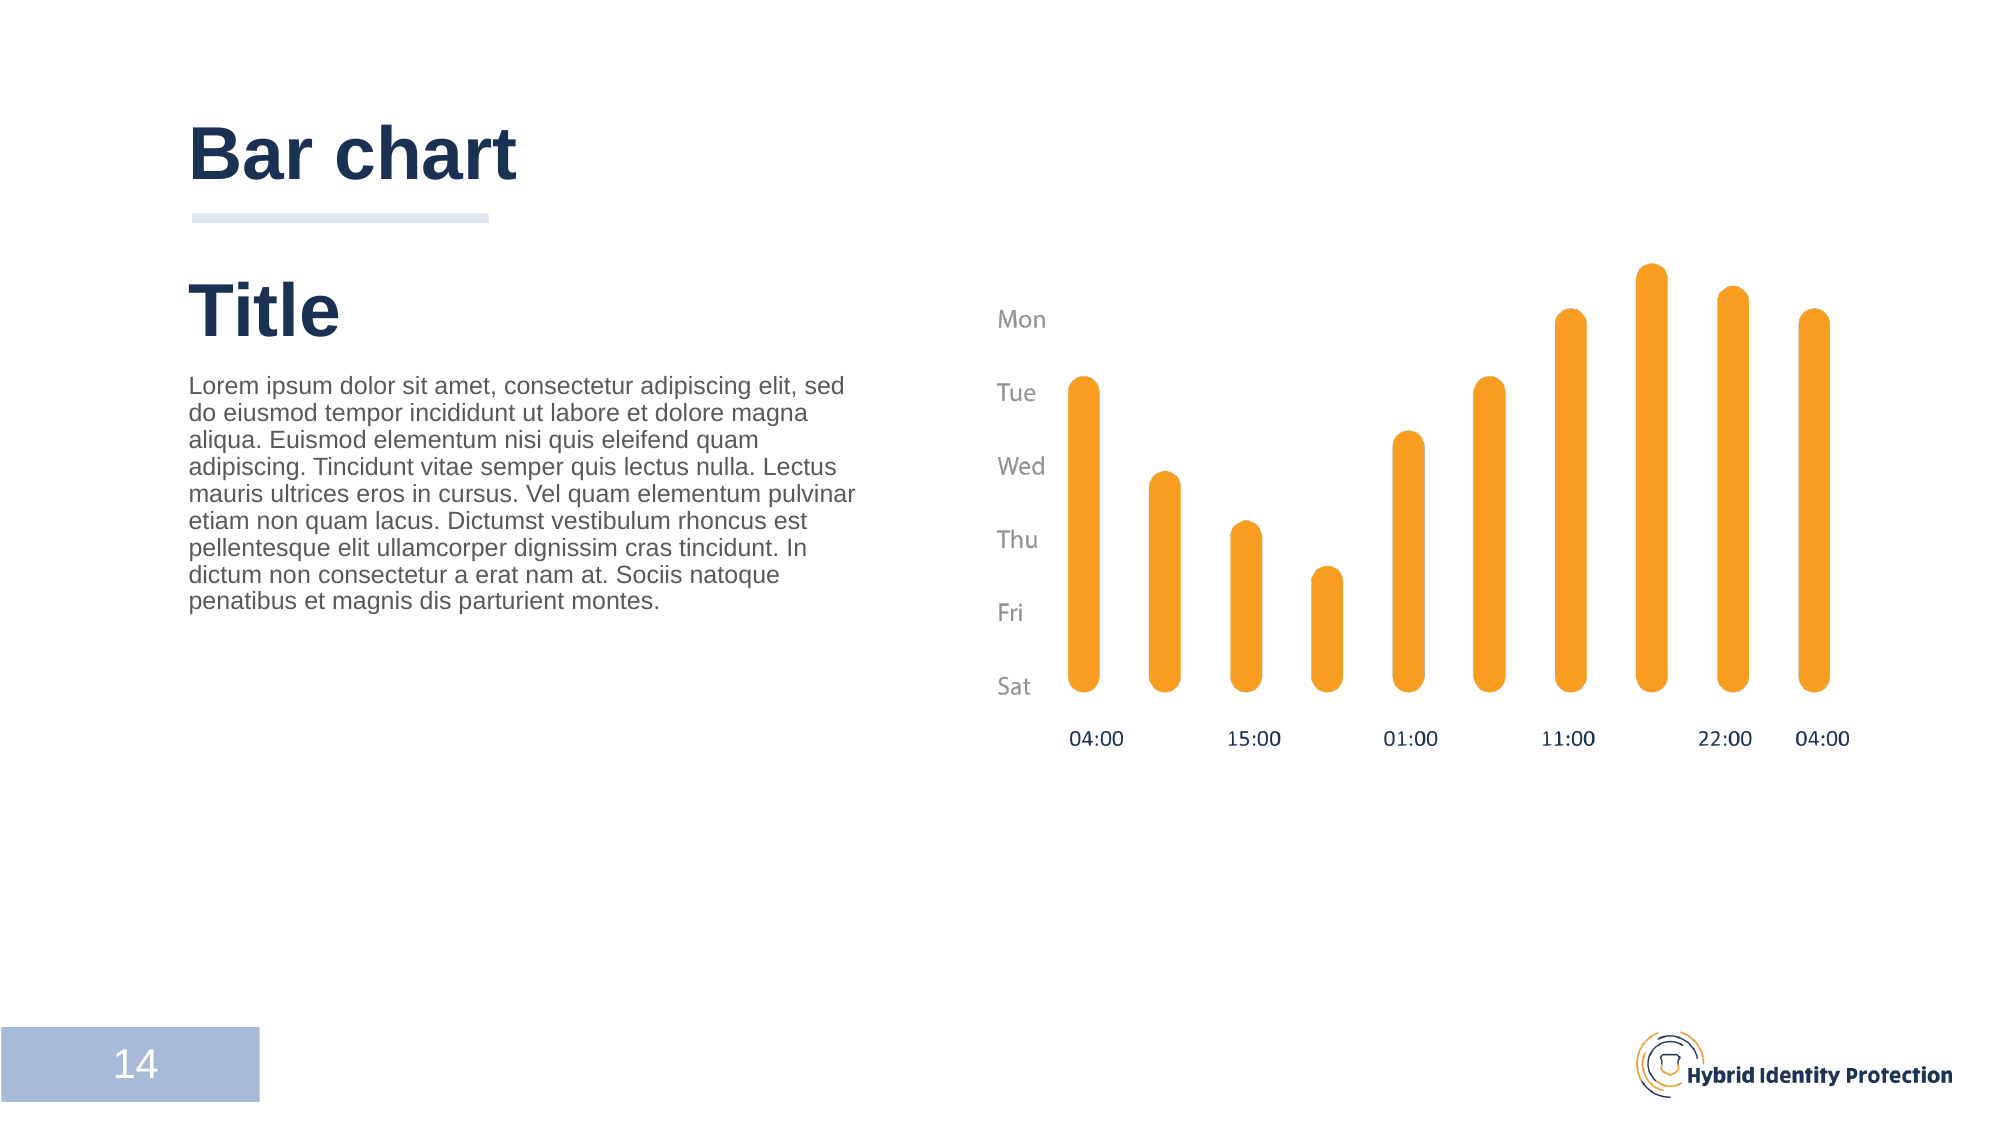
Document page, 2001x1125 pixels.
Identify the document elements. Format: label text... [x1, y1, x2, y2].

picture [0, 1027, 260, 1102]
picture [1636, 1031, 1952, 1098]
list Bar chart [173, 97, 1524, 224]
picture [997, 263, 1849, 746]
list Title Lorem ipsum dolor sit amet, consectetur adipiscing elit, sed do eiusmod tempor incididunt ut labore et dolore magna aliqua. Euismod elementum nisi quis eleifend quam adipiscing. Tincidunt vitae semper quis lectus nulla. Lectus mauris ultrices eros in cursus. Vel quam elementum pulvinar etiam non quam lacus. Dictumst vestibulum rhoncus est pellentesque elit ullamcorper dignissim cras tincidunt. In dictum non consectetur a erat nam at. Sociis natoque penatibus et magnis dis parturient montes. [173, 263, 887, 951]
